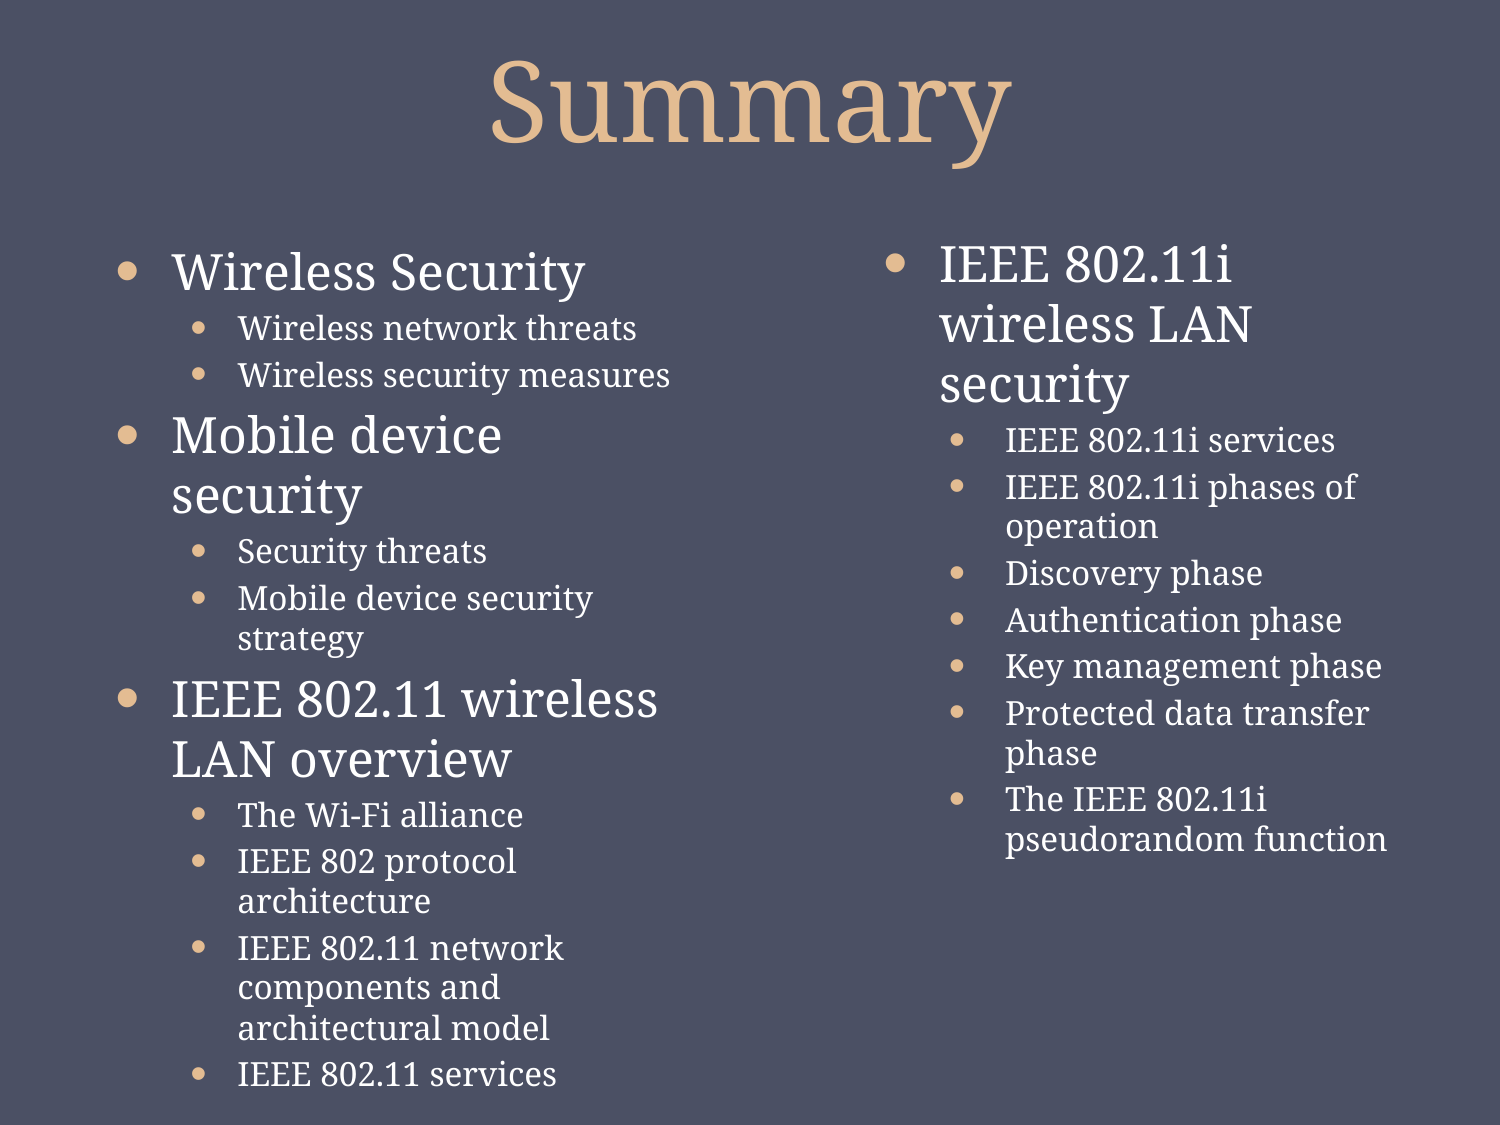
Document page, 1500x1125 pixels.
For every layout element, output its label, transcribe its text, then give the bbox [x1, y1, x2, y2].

title Summary [17, 0, 1483, 173]
list IEEE 802.11i wireless LAN security IEEE 802.11i services IEEE 802.11i phases of operation Discovery phase Authentication phase Key management phase Protected data transfer phase The IEEE 802.11i pseudorandom function [868, 225, 1412, 1100]
list Wireless Security Wireless network threats Wireless security measures Mobile device security Security threats Mobile device security strategy IEEE 802.11 wireless LAN overview The Wi-Fi alliance IEEE 802 protocol architecture IEEE 802.11 network components and architectural model IEEE 802.11 services [100, 233, 715, 1115]
